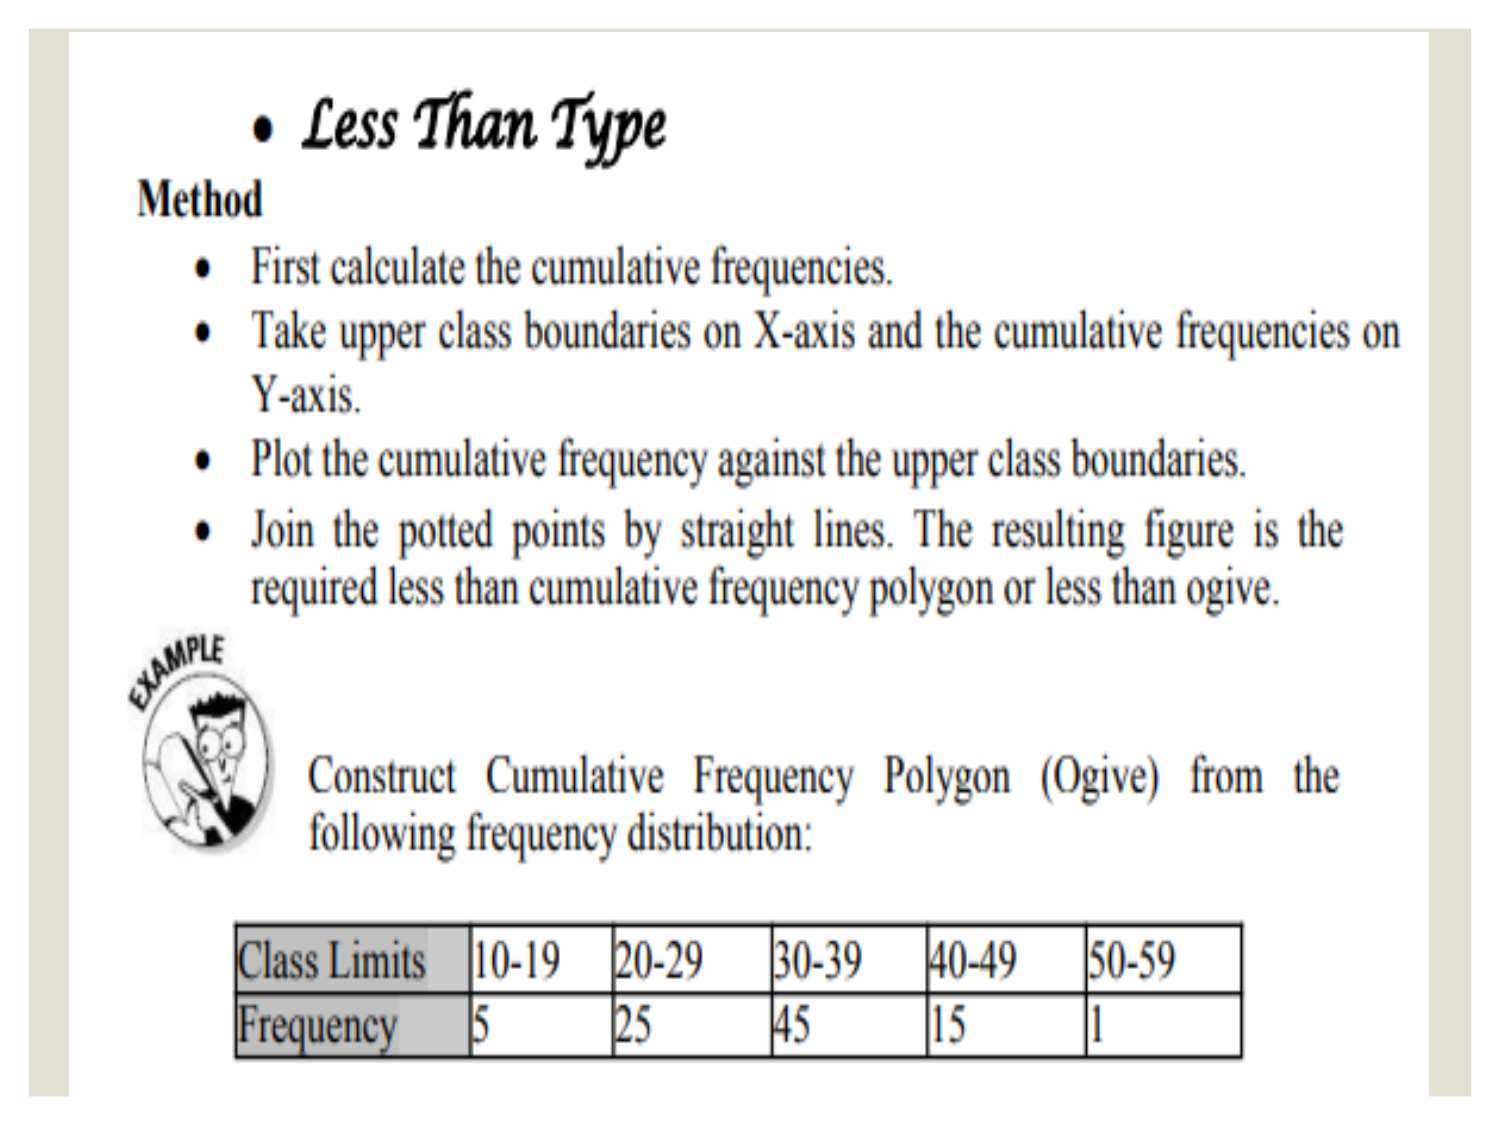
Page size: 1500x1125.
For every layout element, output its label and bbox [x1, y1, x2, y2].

picture [69, 32, 1429, 1097]
